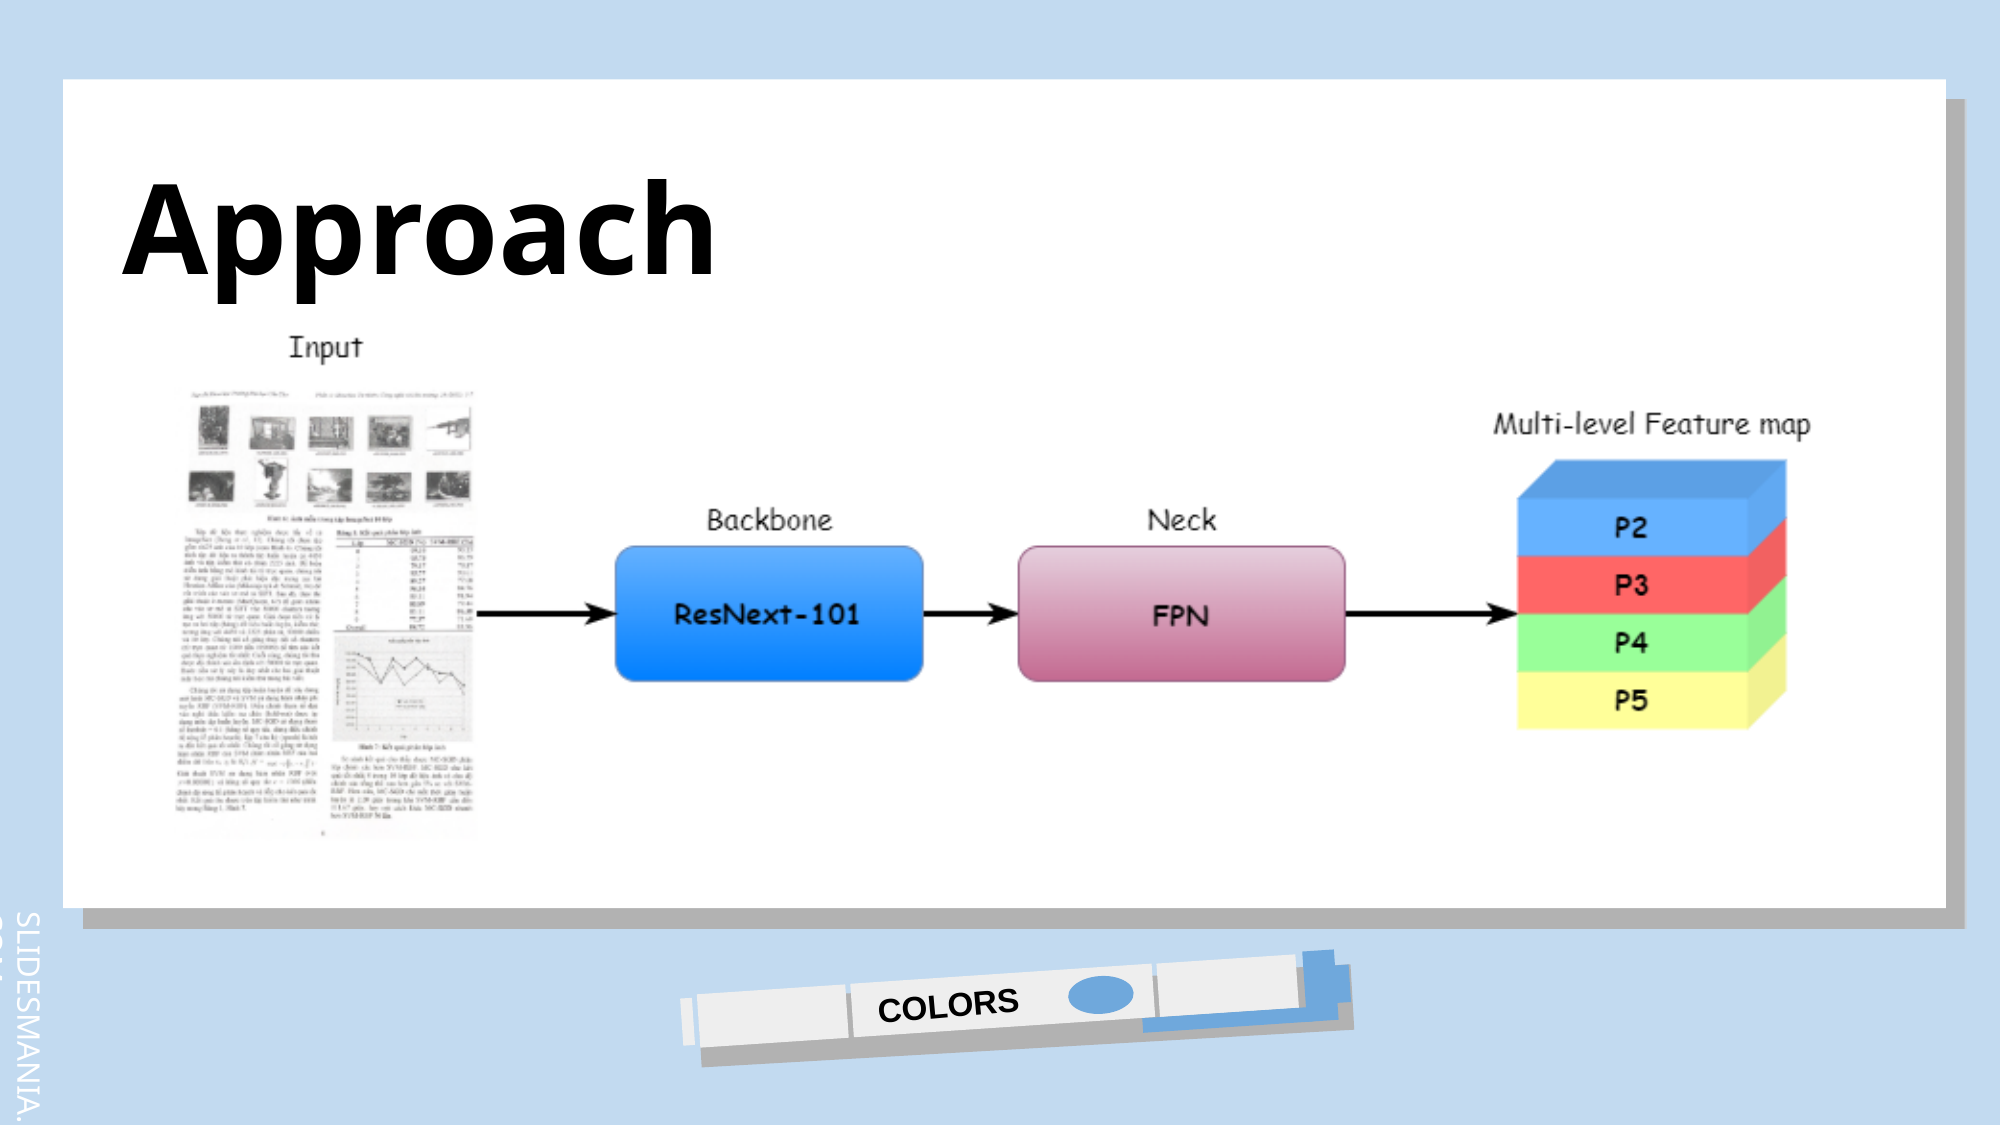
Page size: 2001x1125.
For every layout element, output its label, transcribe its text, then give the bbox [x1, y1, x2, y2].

title Approach [102, 129, 1834, 255]
picture [174, 325, 1826, 842]
